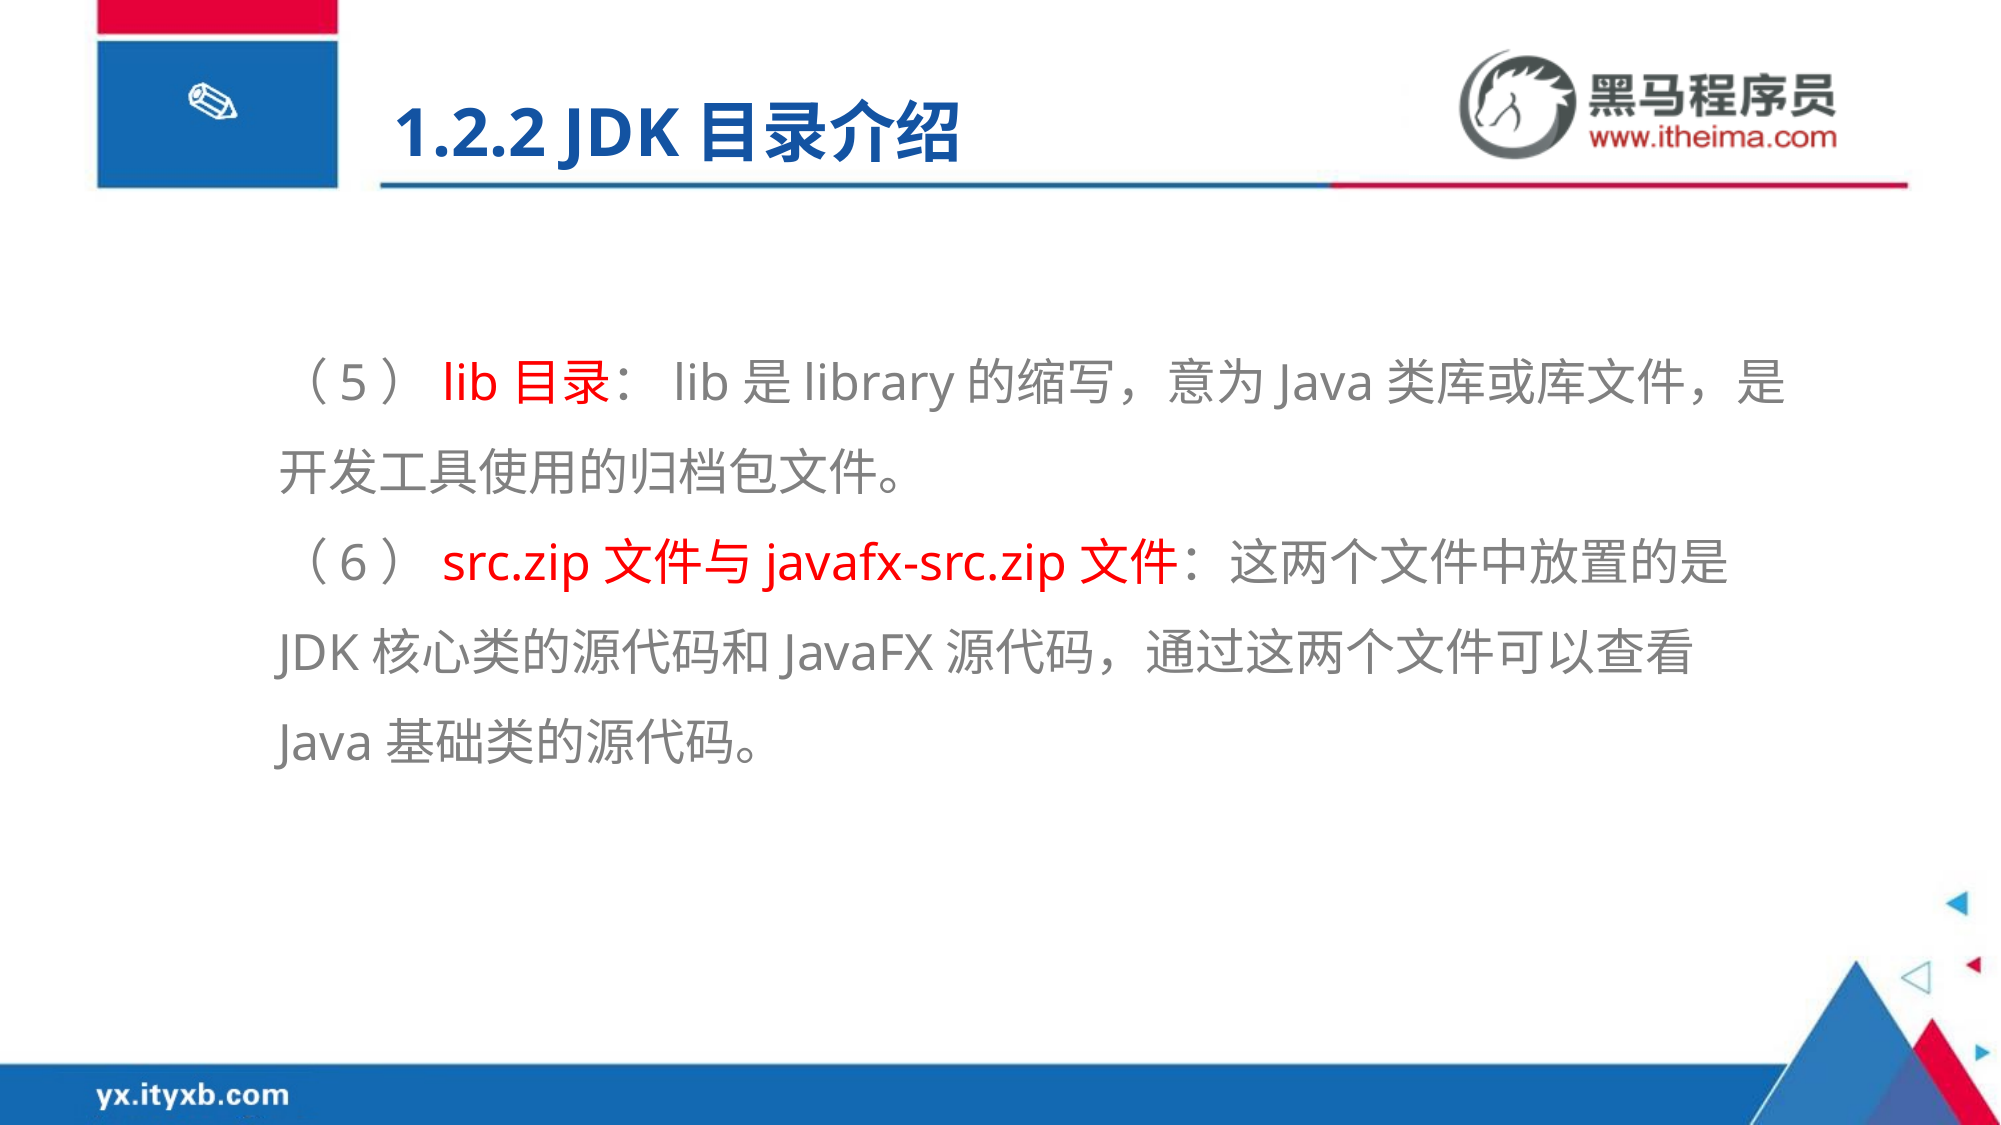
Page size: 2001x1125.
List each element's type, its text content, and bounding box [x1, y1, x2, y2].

picture [0, 0, 2001, 1125]
text_box （5）lib目录：lib是library的缩写，意为Java类库或库文件，是开发工具使用的归档包文件。 （6）src.zip文件与javafx-src.zip文件：这两个文件中放置的是JDK核心类的源代码和JavaFX源代码，通过这两个文件可以查看Java基础类的源代码。 [263, 313, 1807, 815]
text_box 1.2.2 JDK目录介绍 [379, 82, 1139, 177]
